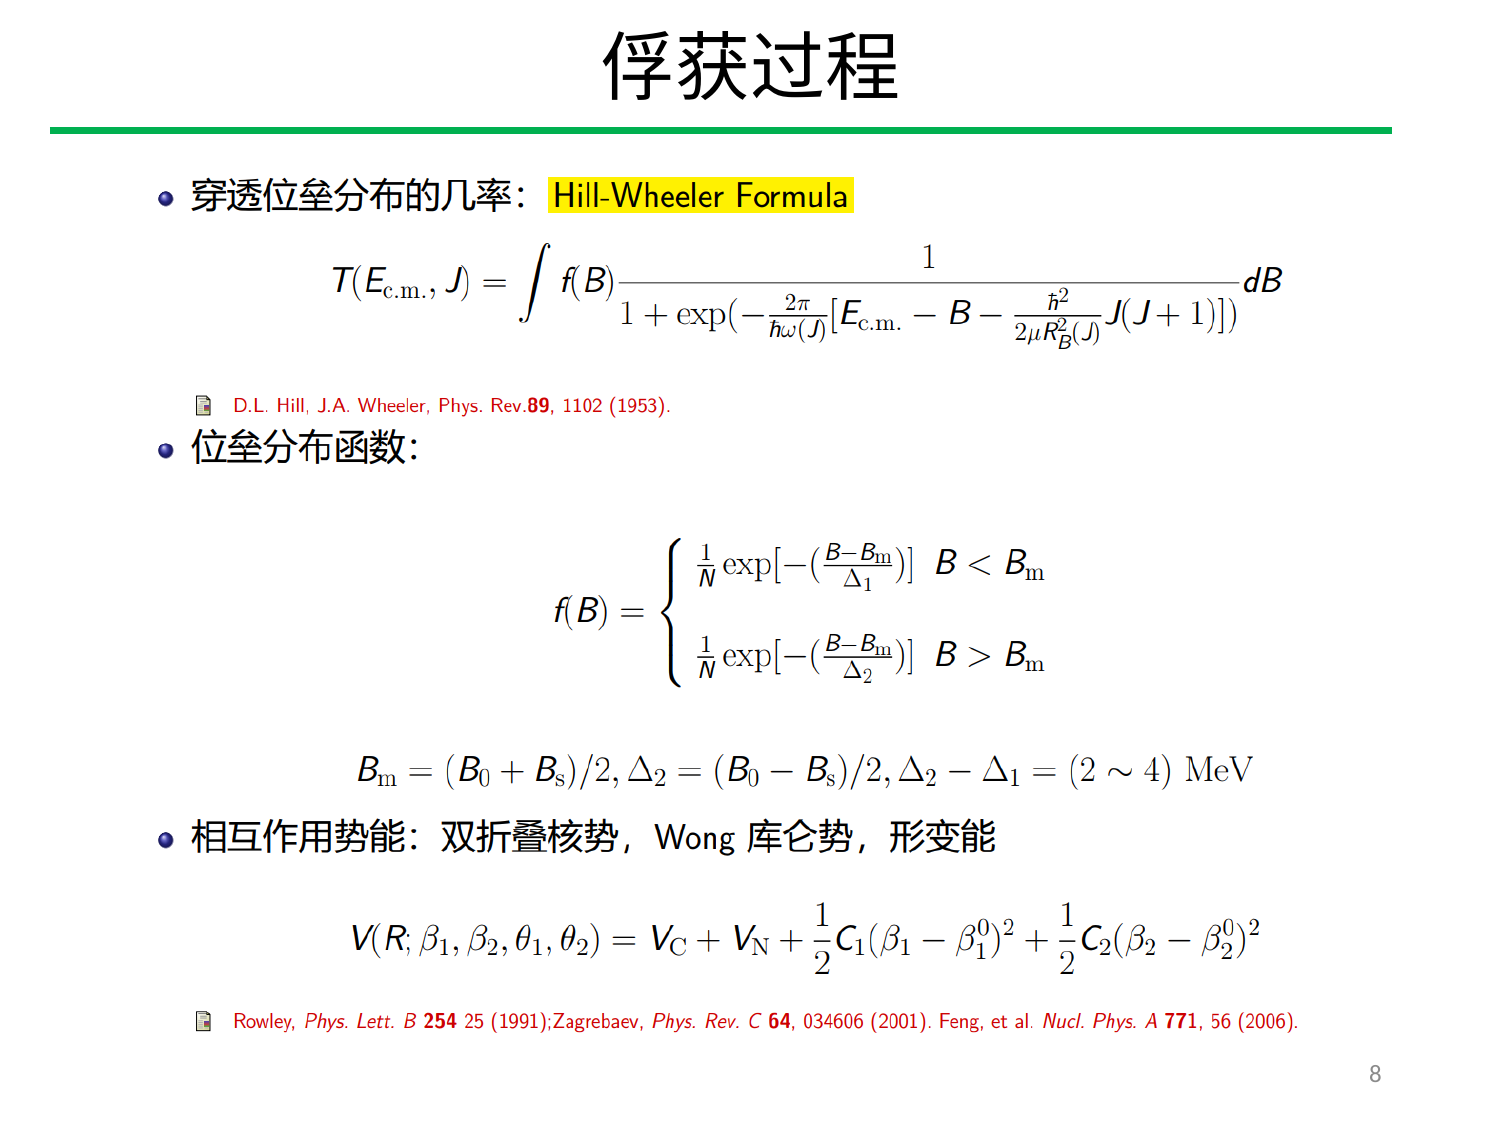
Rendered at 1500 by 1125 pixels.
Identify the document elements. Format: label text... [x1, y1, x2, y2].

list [126, 140, 1353, 1053]
title 俘获过程 [0, 0, 1500, 141]
slide_number 8 [1059, 1042, 1397, 1103]
